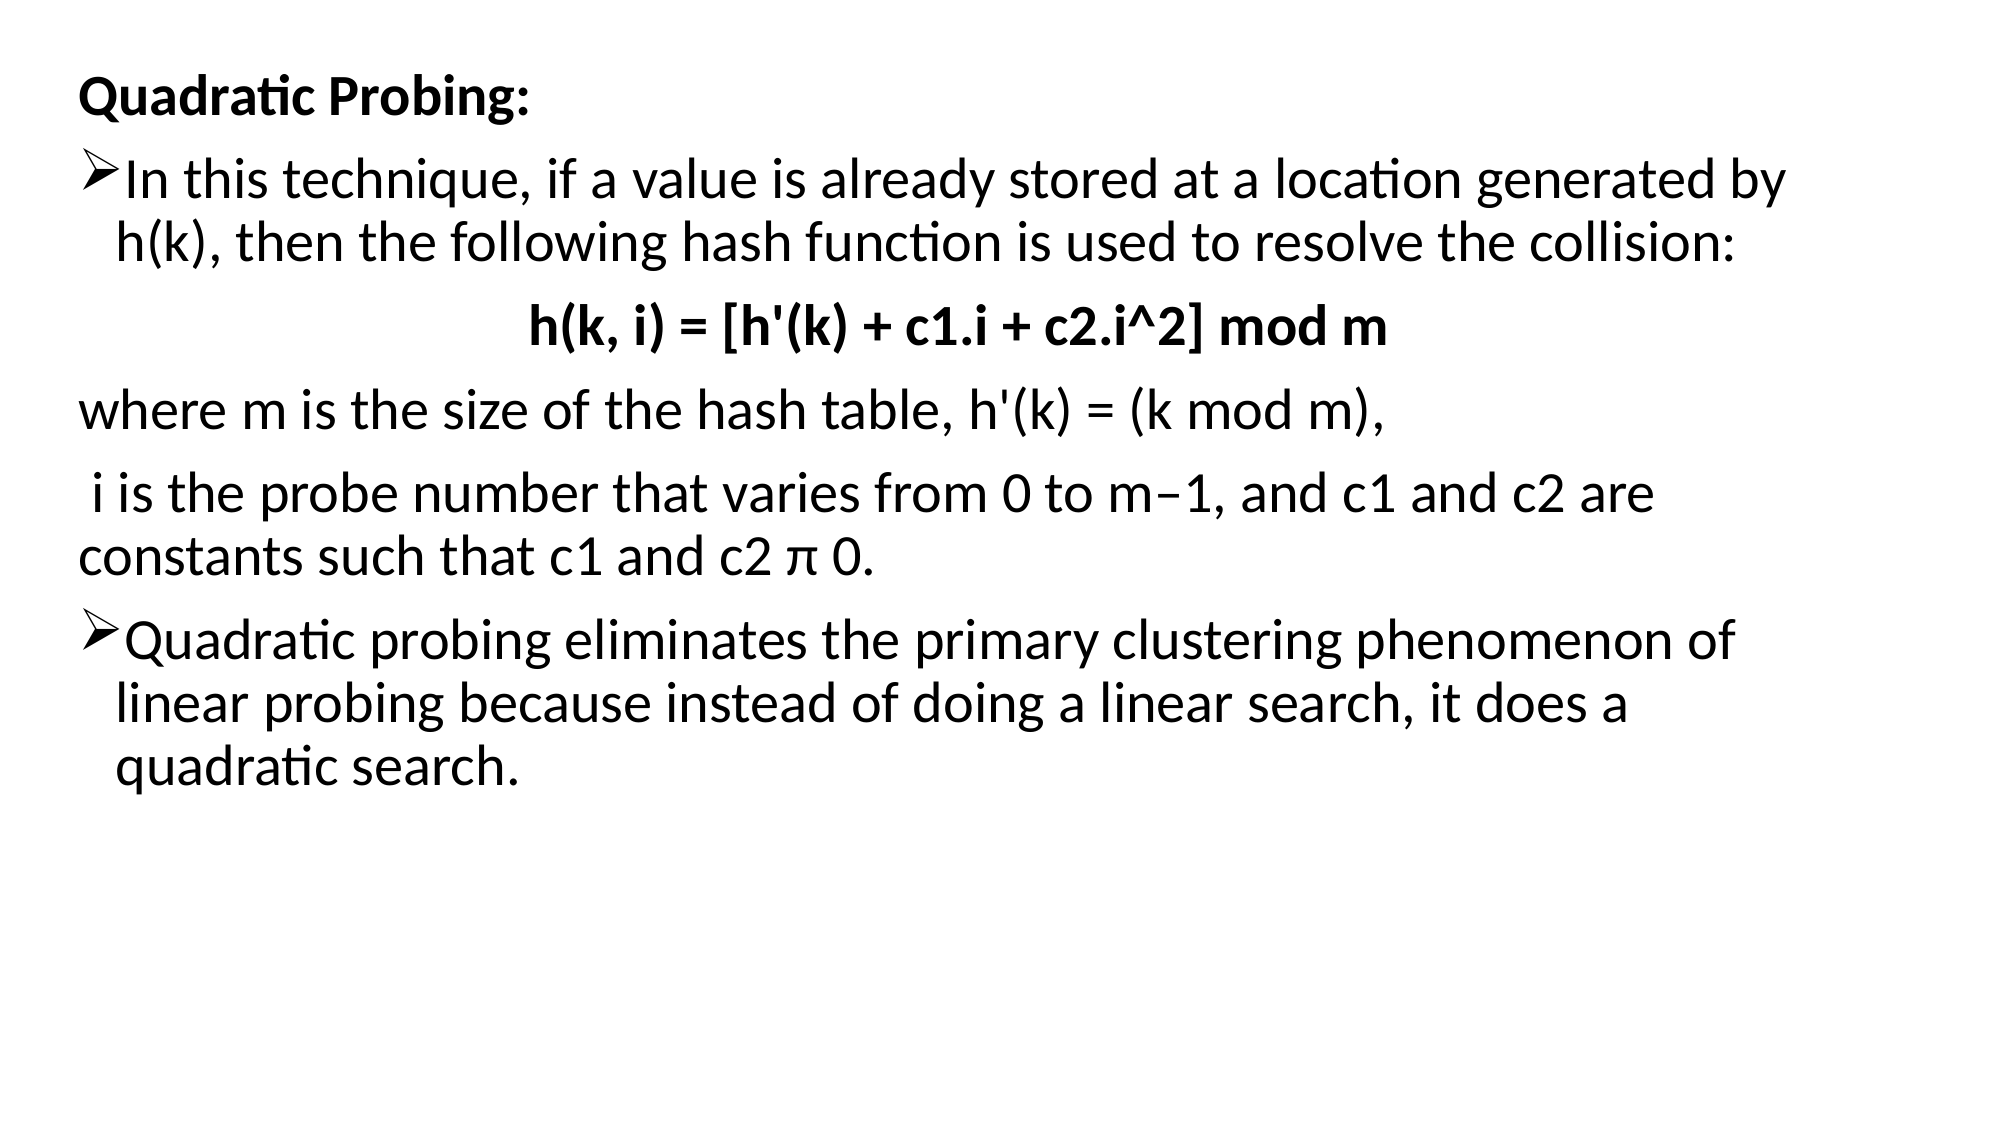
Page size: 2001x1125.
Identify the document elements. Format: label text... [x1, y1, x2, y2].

list Quadratic Probing: In this technique, if a value is already stored at a location generated by h(k), then the following hash function is used to resolve the collision: h(k, i) = [h'(k) + c1.i + c2.i^2] mod m where m is the size of the hash table, h'(k) = (k mod m), i is the probe number that varies from 0 to m–1, and c1 and c2 are constants such that c1 and c2 π 0. Quadratic probing eliminates the primary clustering phenomenon of linear probing because instead of doing a linear search, it does a quadratic search. [63, 57, 1863, 1014]
